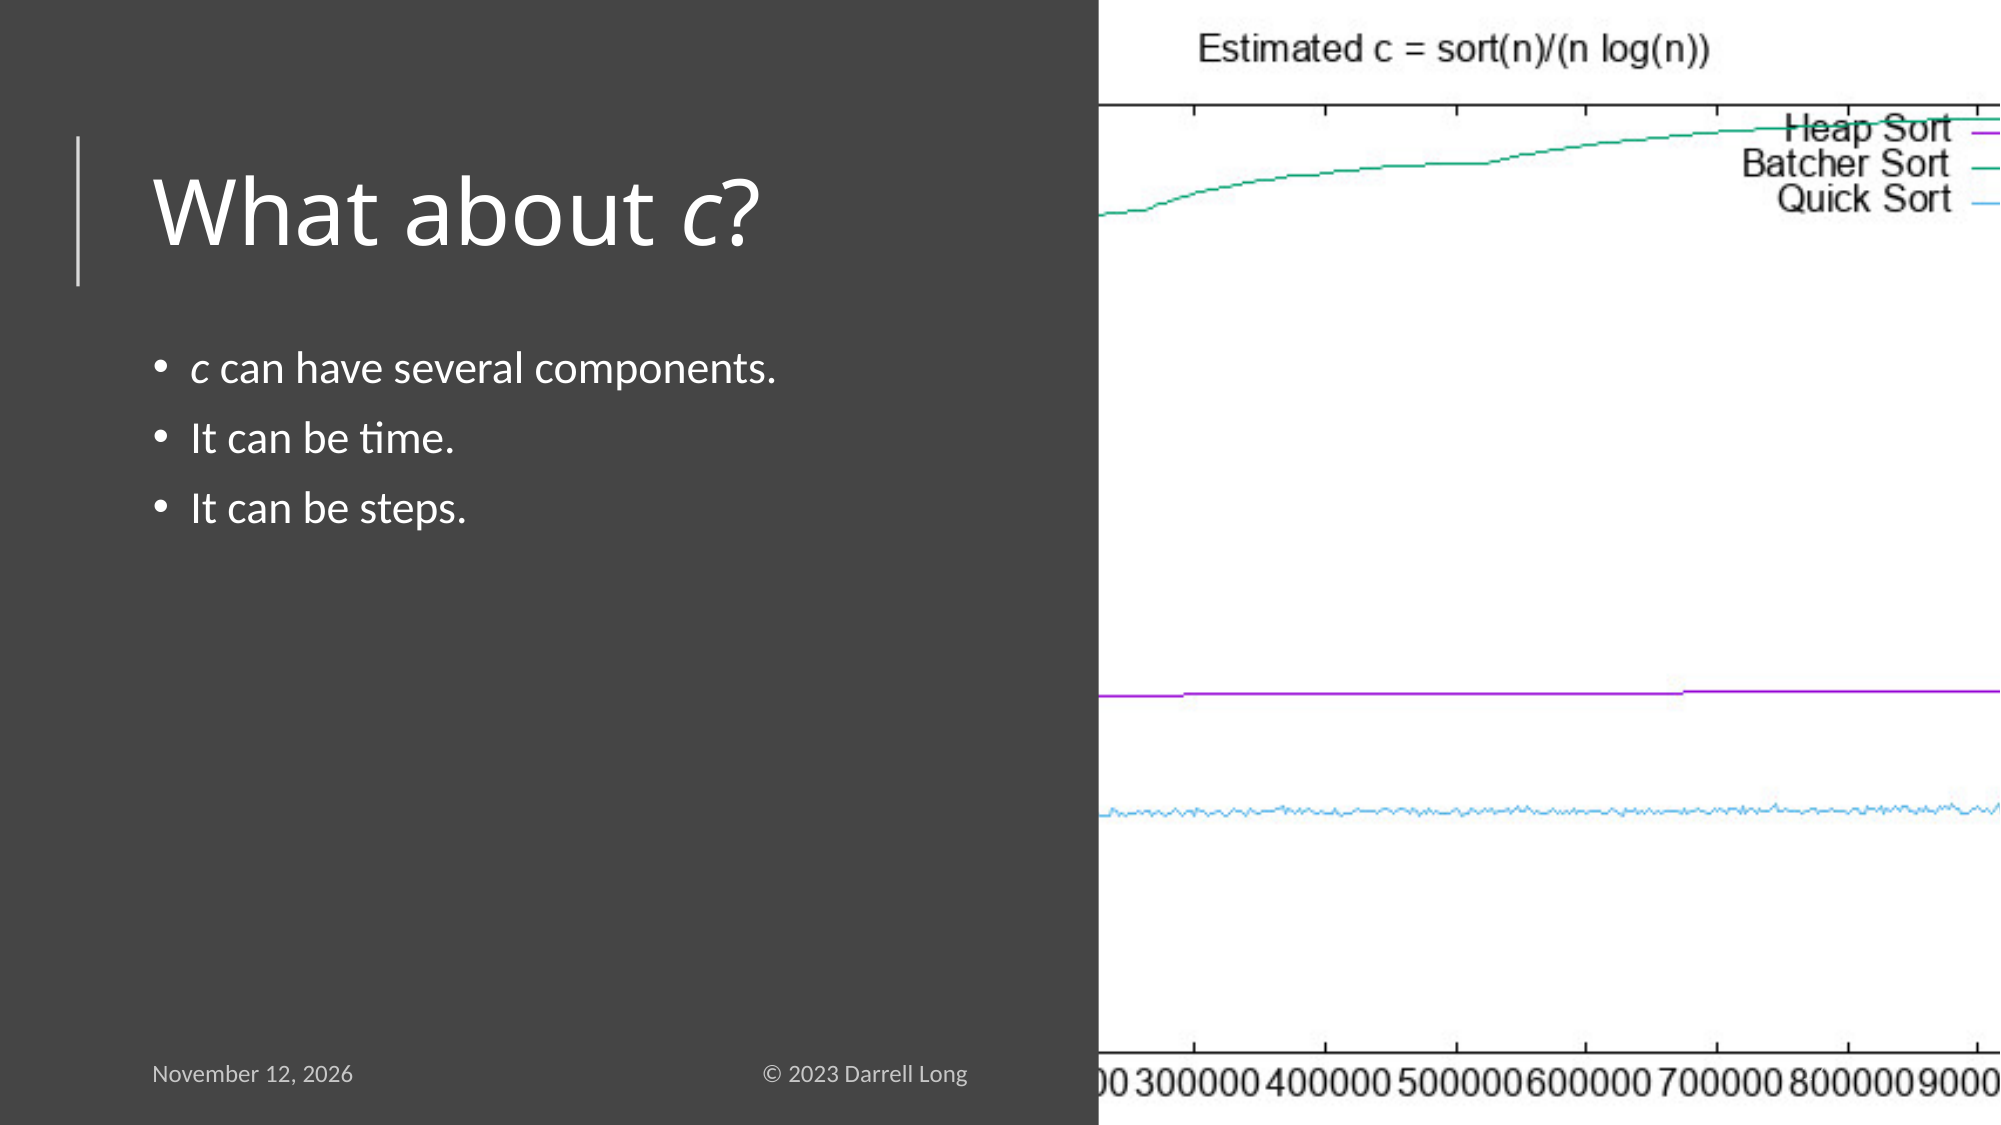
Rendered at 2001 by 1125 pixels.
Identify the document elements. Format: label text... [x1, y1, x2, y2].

text_box [0, 0, 1098, 1125]
footer © 2023 Darrell Long [468, 1042, 984, 1103]
list c can have several components. It can be time. It can be steps. [138, 336, 984, 1013]
picture [1098, 0, 2000, 1125]
title What about c? [138, 116, 984, 314]
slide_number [137, 1042, 468, 1103]
